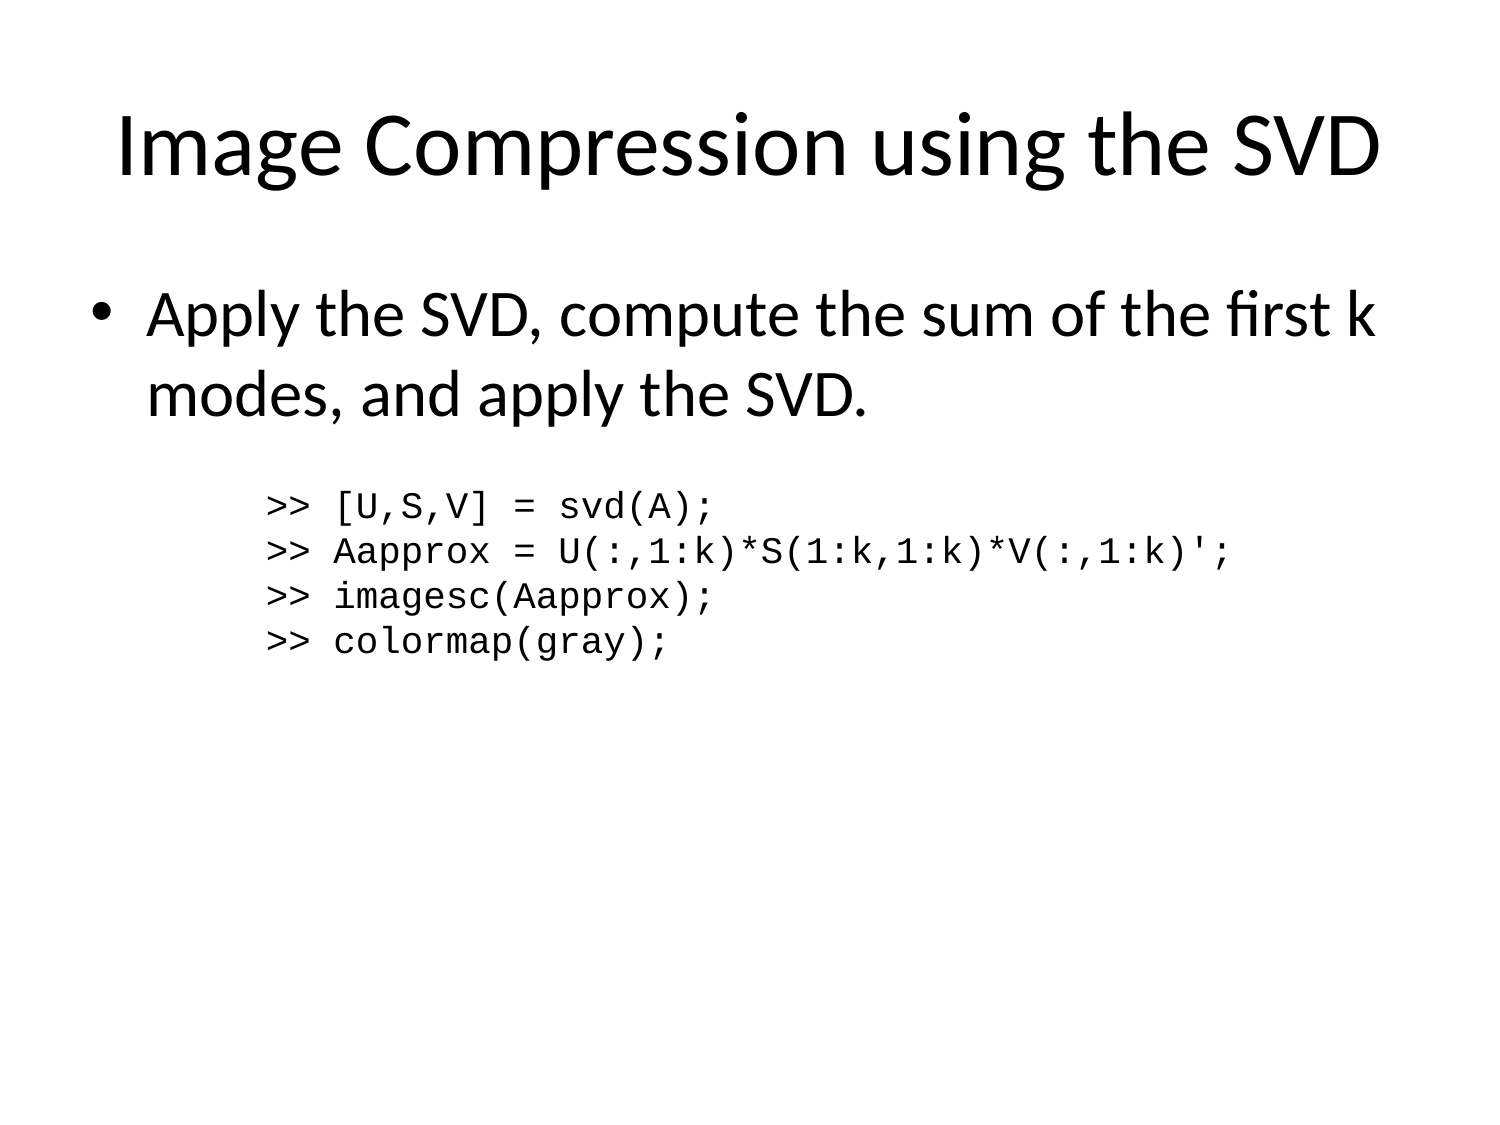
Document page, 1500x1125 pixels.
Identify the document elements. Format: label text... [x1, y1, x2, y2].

text_box >> [U,S,V] = svd(A); >> Aapprox = U(:,1:k)*S(1:k,1:k)*V(:,1:k)'; >> imagesc(Aapprox); >> colormap(gray); [251, 473, 1249, 669]
list Apply the SVD, compute the sum of the first k modes, and apply the SVD. [75, 262, 1425, 1005]
title Image Compression using the SVD [75, 45, 1425, 233]
